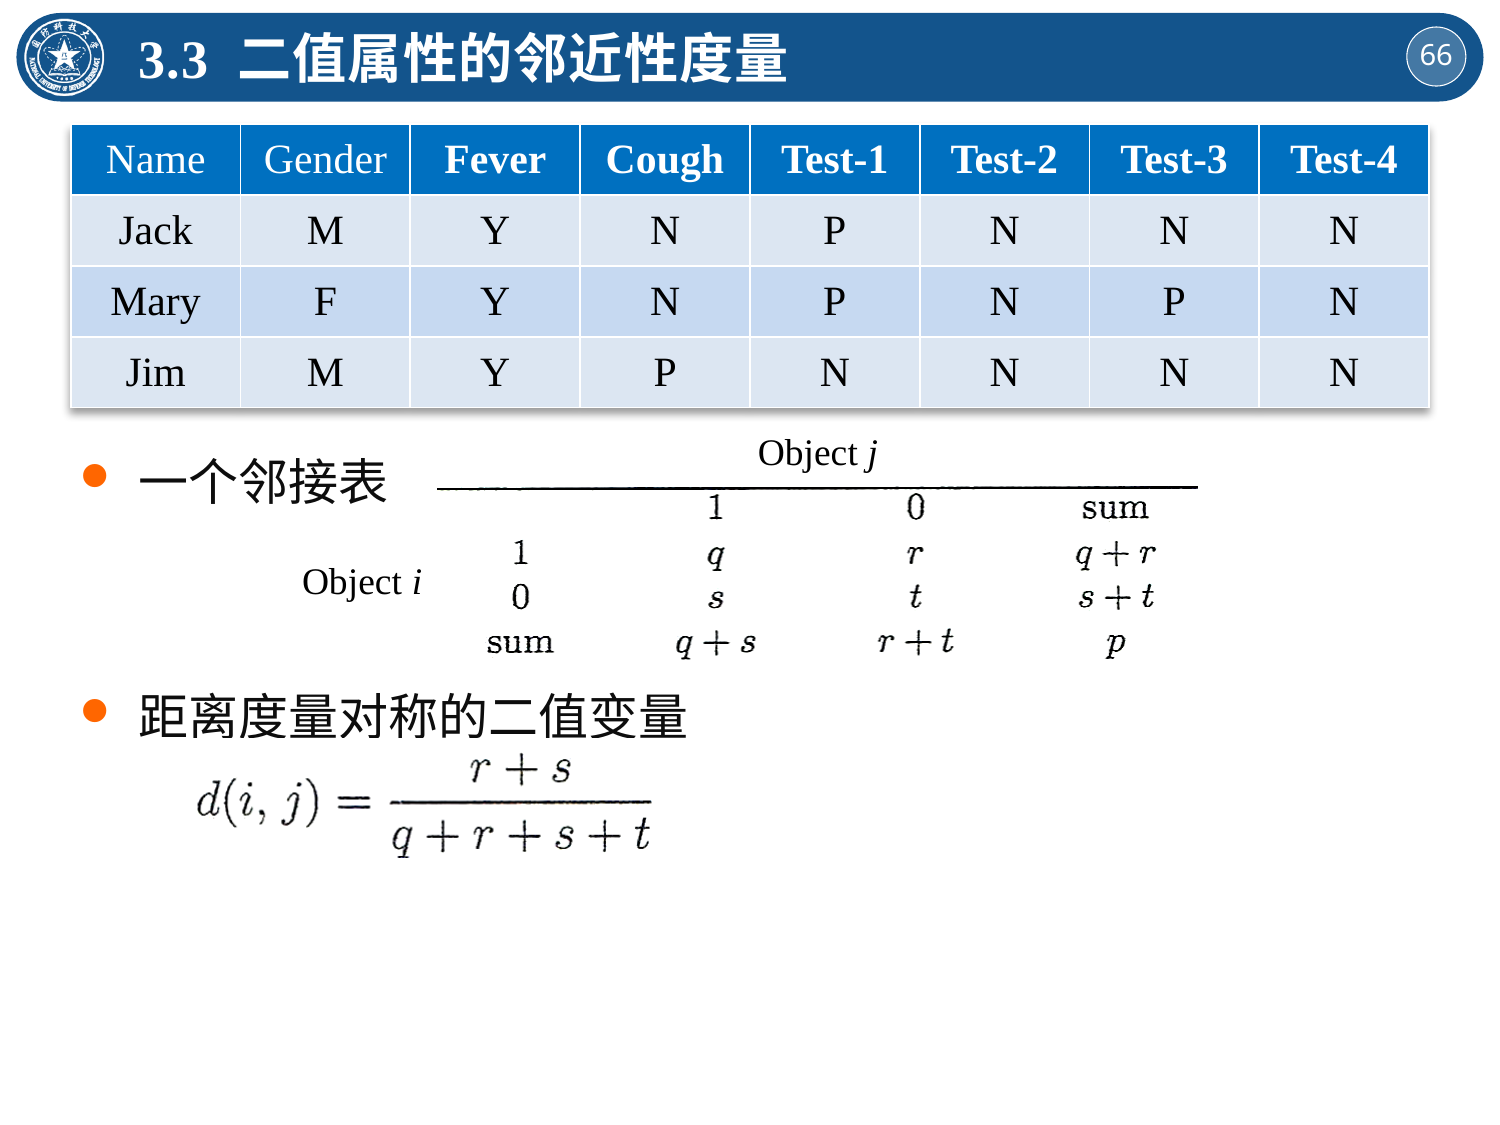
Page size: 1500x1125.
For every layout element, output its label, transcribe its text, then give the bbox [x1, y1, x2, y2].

table_cell Y [411, 338, 579, 407]
table_cell M [241, 338, 409, 407]
table_header Gender [241, 125, 409, 194]
text_box Object i [287, 549, 432, 610]
table_cell N [581, 267, 749, 336]
table_cell N [921, 267, 1089, 336]
text_box Object j [742, 420, 893, 481]
picture [16, 9, 111, 104]
table_cell Y [411, 196, 579, 265]
text_box 3.3 二值属性的邻近性度量 [123, 17, 857, 98]
table_header Test-2 [921, 125, 1089, 194]
table_cell Mary [72, 267, 240, 336]
table_header Name [72, 125, 240, 194]
table_header Test-3 [1090, 125, 1258, 194]
table_cell F [241, 267, 409, 336]
table_header Fever [411, 125, 579, 194]
table_cell N [1260, 338, 1428, 407]
table_cell N [1260, 267, 1428, 336]
table_cell P [751, 267, 919, 336]
table_cell N [1090, 338, 1258, 407]
table_cell Y [411, 267, 579, 336]
table_cell N [1260, 196, 1428, 265]
table_cell Jim [72, 338, 240, 407]
table_cell P [1090, 267, 1258, 336]
picture [154, 738, 652, 858]
picture [437, 482, 1199, 669]
table_cell N [581, 196, 749, 265]
table_cell N [1090, 196, 1258, 265]
table_cell P [751, 196, 919, 265]
table_header Test-4 [1260, 125, 1428, 194]
table_cell P [581, 338, 749, 407]
table_header Cough [581, 125, 749, 194]
table_cell N [921, 338, 1089, 407]
table_header Test-1 [751, 125, 919, 194]
table_cell N [921, 196, 1089, 265]
table_cell N [751, 338, 919, 407]
list 一个邻接表 距离度量对称的二值变量 [64, 414, 920, 1066]
table_cell M [241, 196, 409, 265]
table_cell Jack [72, 196, 240, 265]
